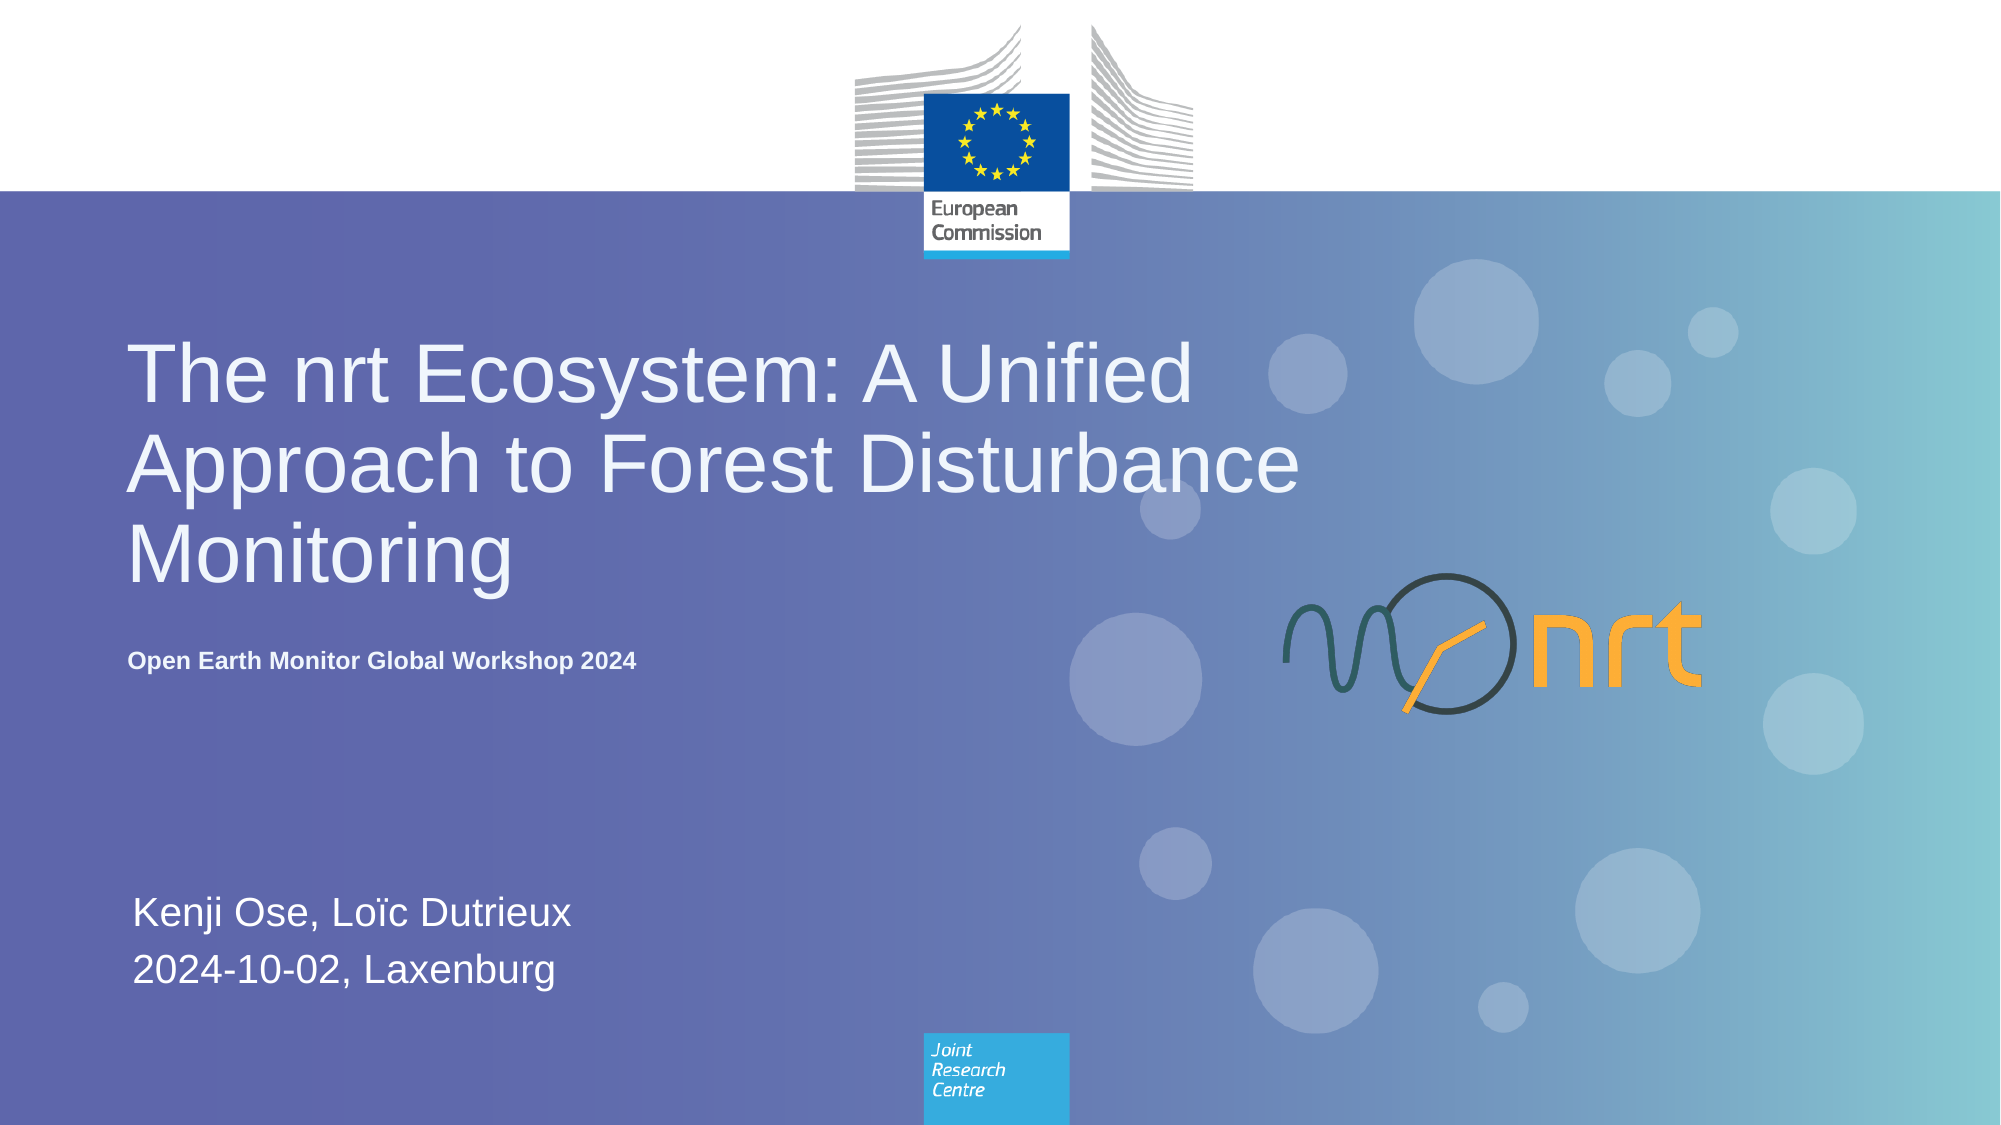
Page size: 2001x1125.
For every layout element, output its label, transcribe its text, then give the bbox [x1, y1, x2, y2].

list Kenji Ose, Loïc Dutrieux 2024-10-02, Laxenburg [132, 885, 1072, 998]
title The nrt Ecosystem: A Unified Approach to Forest Disturbance Monitoring [126, 239, 1328, 608]
picture [0, 0, 2001, 1125]
subtitle Open Earth Monitor Global Workshop 2024 [127, 635, 1266, 709]
